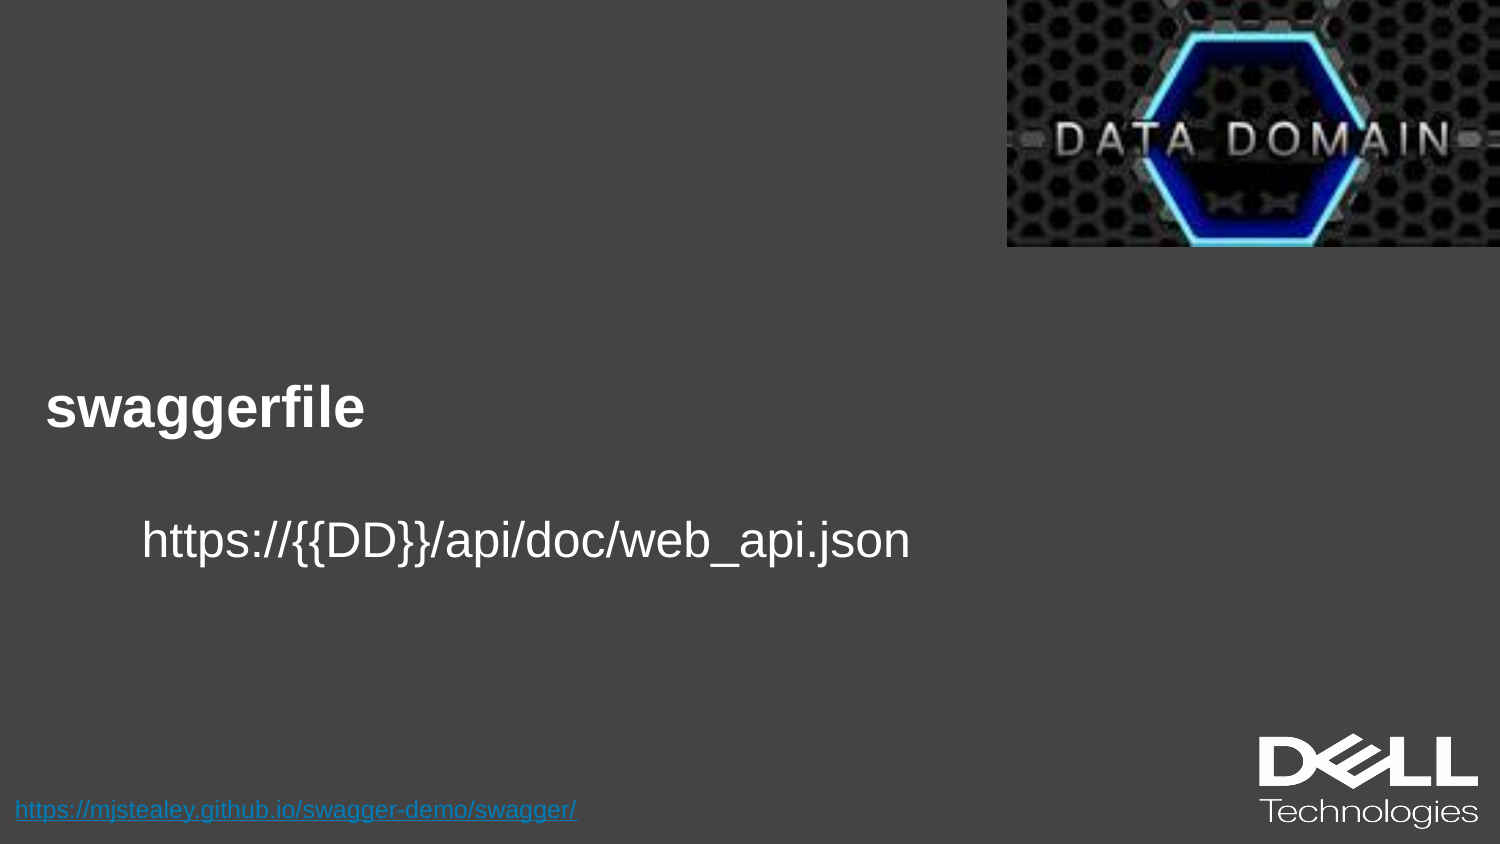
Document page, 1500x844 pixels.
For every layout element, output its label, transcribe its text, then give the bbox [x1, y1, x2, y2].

text_box https://mjstealey.github.io/swagger-demo/swagger/ [0, 786, 750, 831]
picture [1259, 733, 1478, 829]
picture [1007, 0, 1500, 247]
text_box https://{{DD}}/api/doc/web_api.json [126, 499, 927, 575]
subtitle swaggerfile [45, 369, 899, 441]
